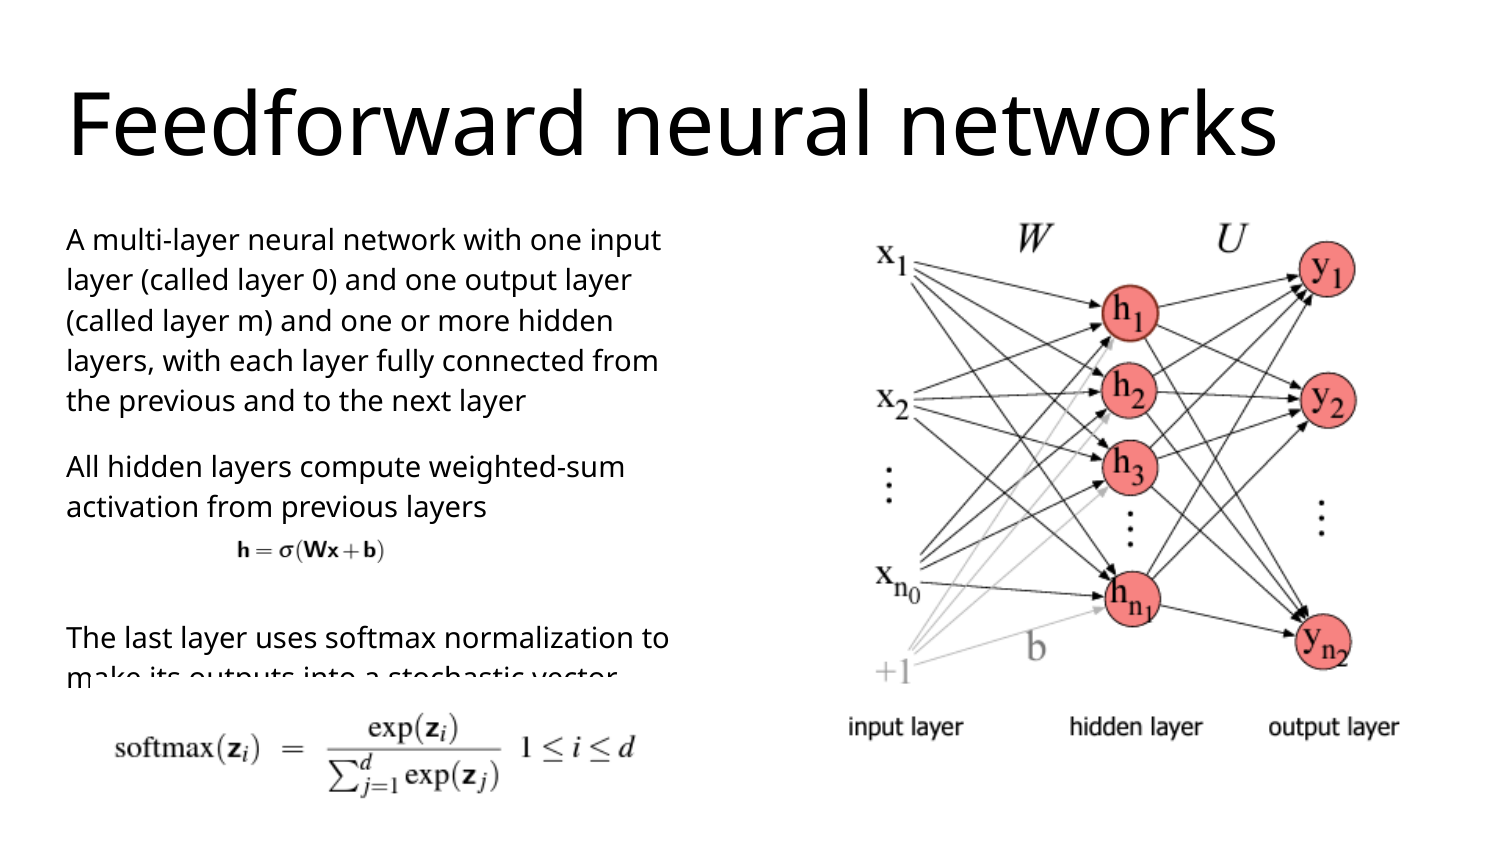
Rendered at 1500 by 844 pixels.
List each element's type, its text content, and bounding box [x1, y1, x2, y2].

picture [823, 203, 1420, 749]
picture [224, 526, 394, 570]
list A multi-layer neural network with one input layer (called layer 0) and one output layer (called layer m) and one or more hidden layers, with each layer fully connected from the previous and to the next layer All hidden layers compute weighted-sum activation from previous layers The last layer uses softmax normalization to make its outputs into a stochastic vector [51, 200, 708, 752]
picture [89, 677, 669, 814]
title Feedforward neural networks [51, 51, 1449, 189]
